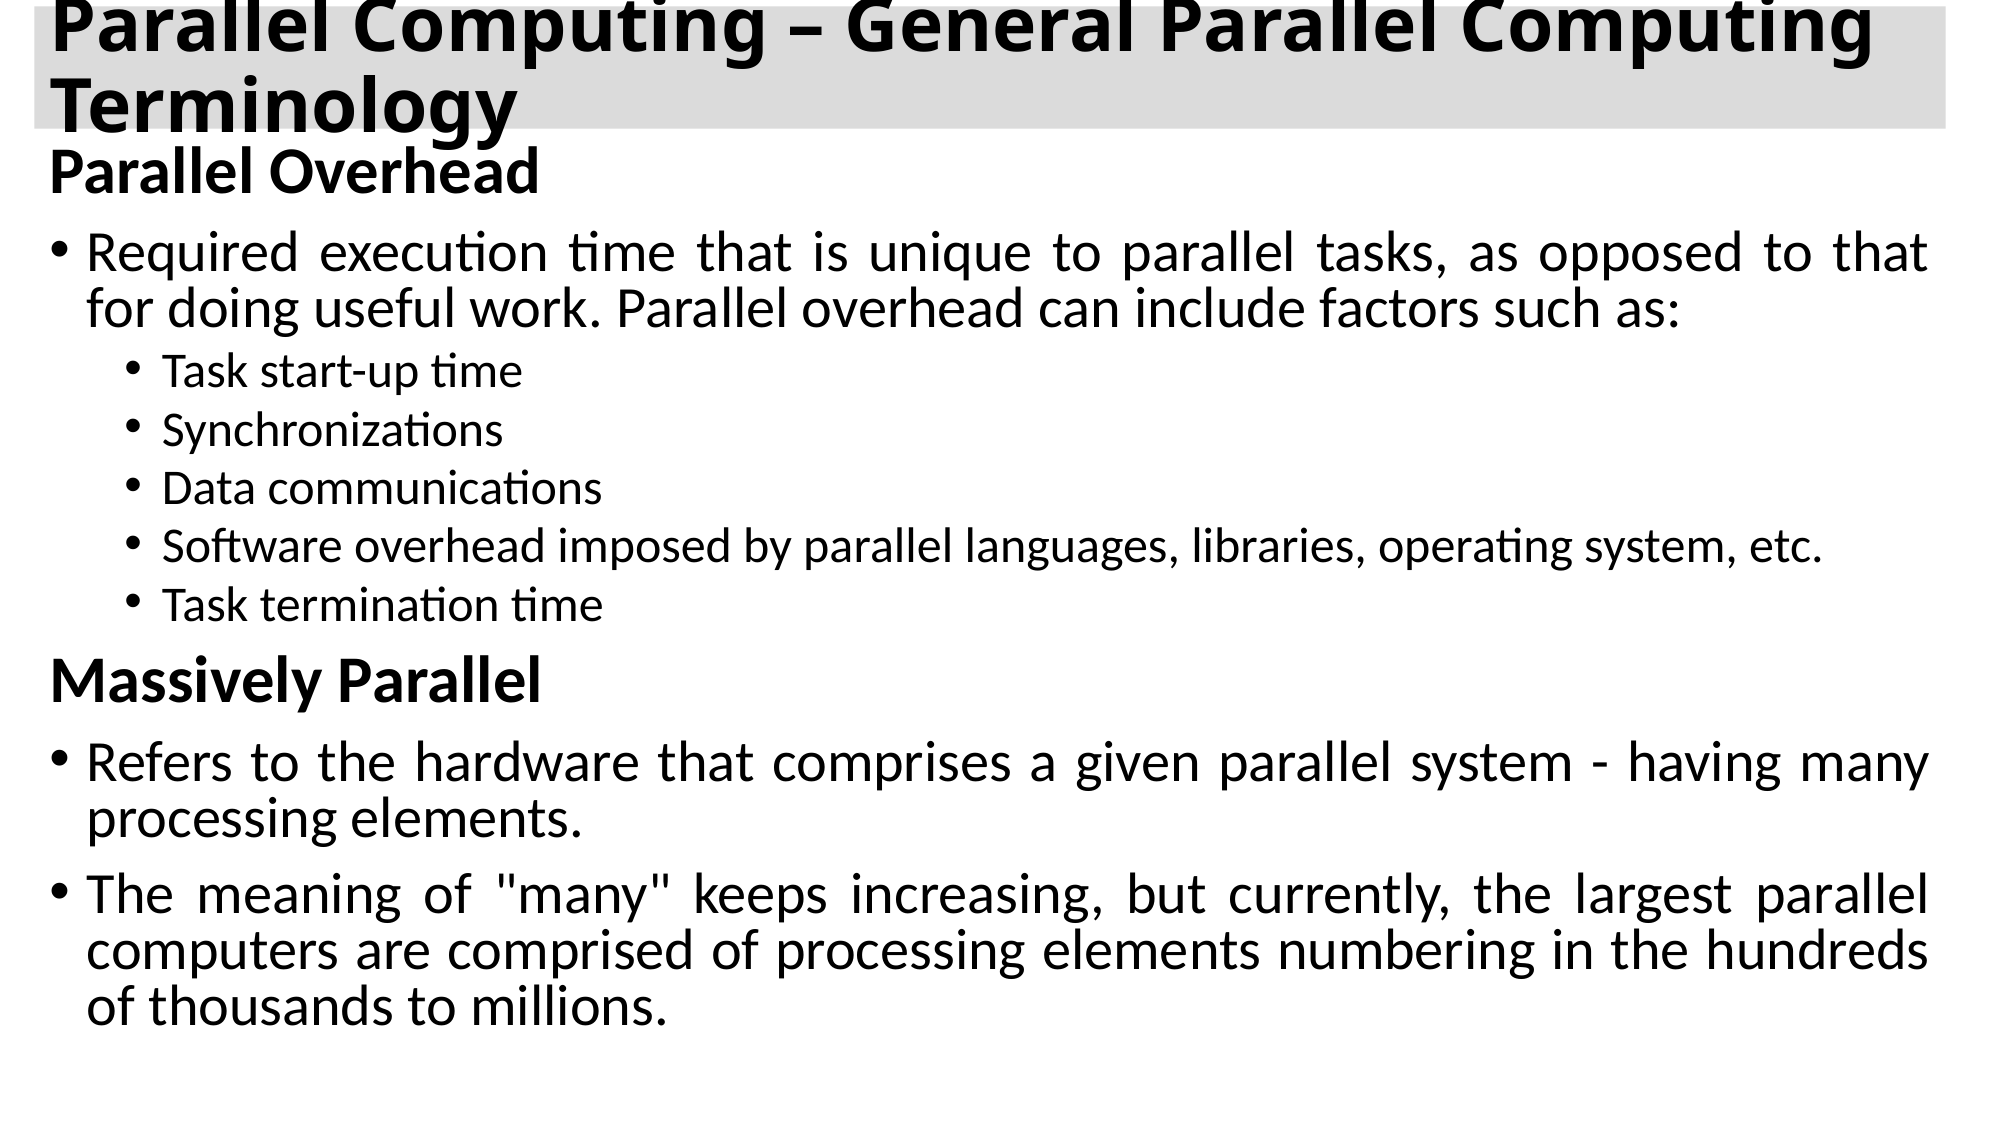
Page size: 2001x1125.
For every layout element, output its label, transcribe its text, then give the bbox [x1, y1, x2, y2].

list Parallel Overhead Required execution time that is unique to parallel tasks, as opposed to that for doing useful work. Parallel overhead can include factors such as: Task start-up time Synchronizations Data communications Software overhead imposed by parallel languages, libraries, operating system, etc. Task termination time Massively Parallel Refers to the hardware that comprises a given parallel system - having many processing elements. The meaning of "many" keeps increasing, but currently, the largest parallel computers are comprised of processing elements numbering in the hundreds of thousands to millions. [34, 134, 1946, 1125]
title Parallel Computing – General Parallel Computing Terminology [34, 6, 1946, 129]
